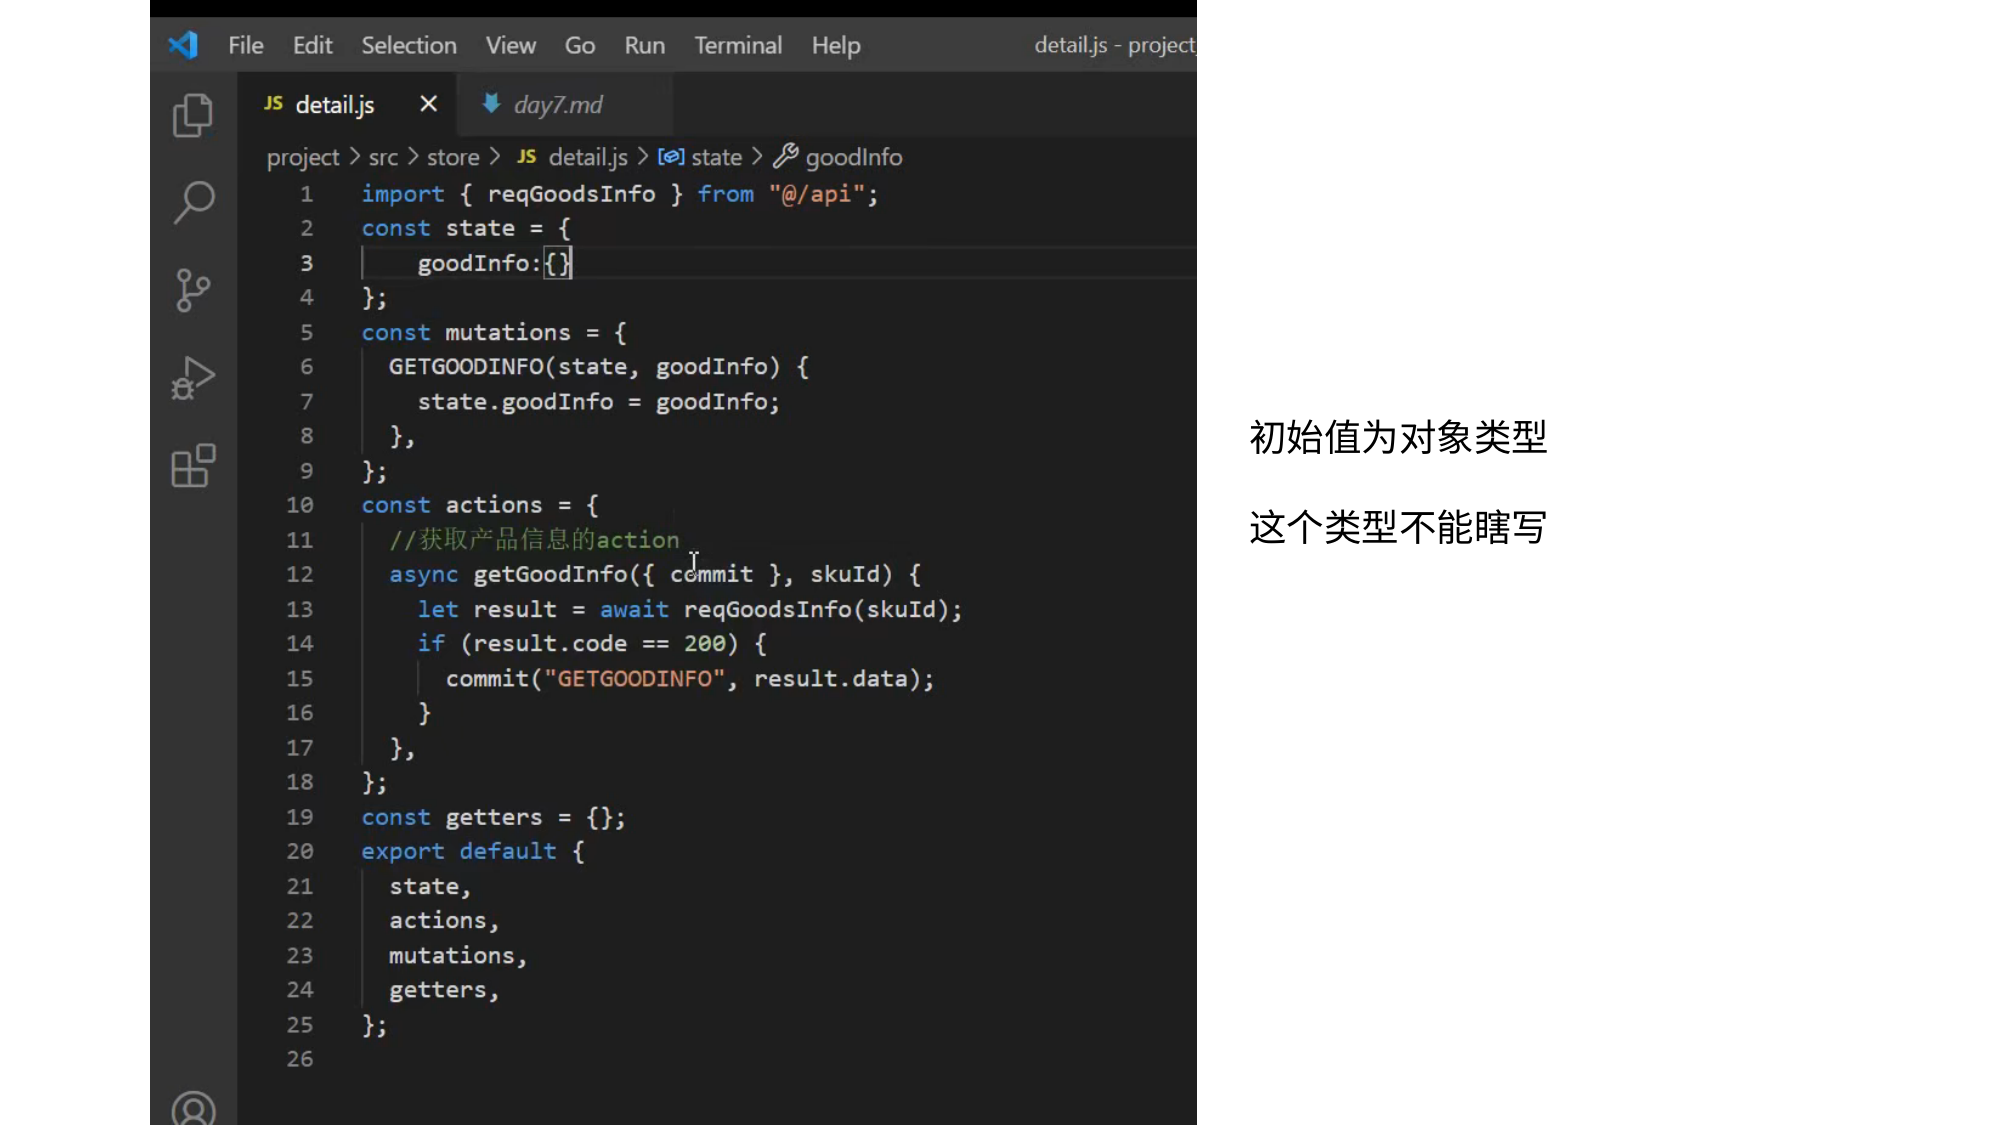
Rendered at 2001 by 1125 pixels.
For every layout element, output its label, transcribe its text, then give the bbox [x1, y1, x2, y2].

text_box 初始值为对象类型 这个类型不能瞎写 [1234, 406, 1963, 556]
picture [150, 0, 1197, 1125]
